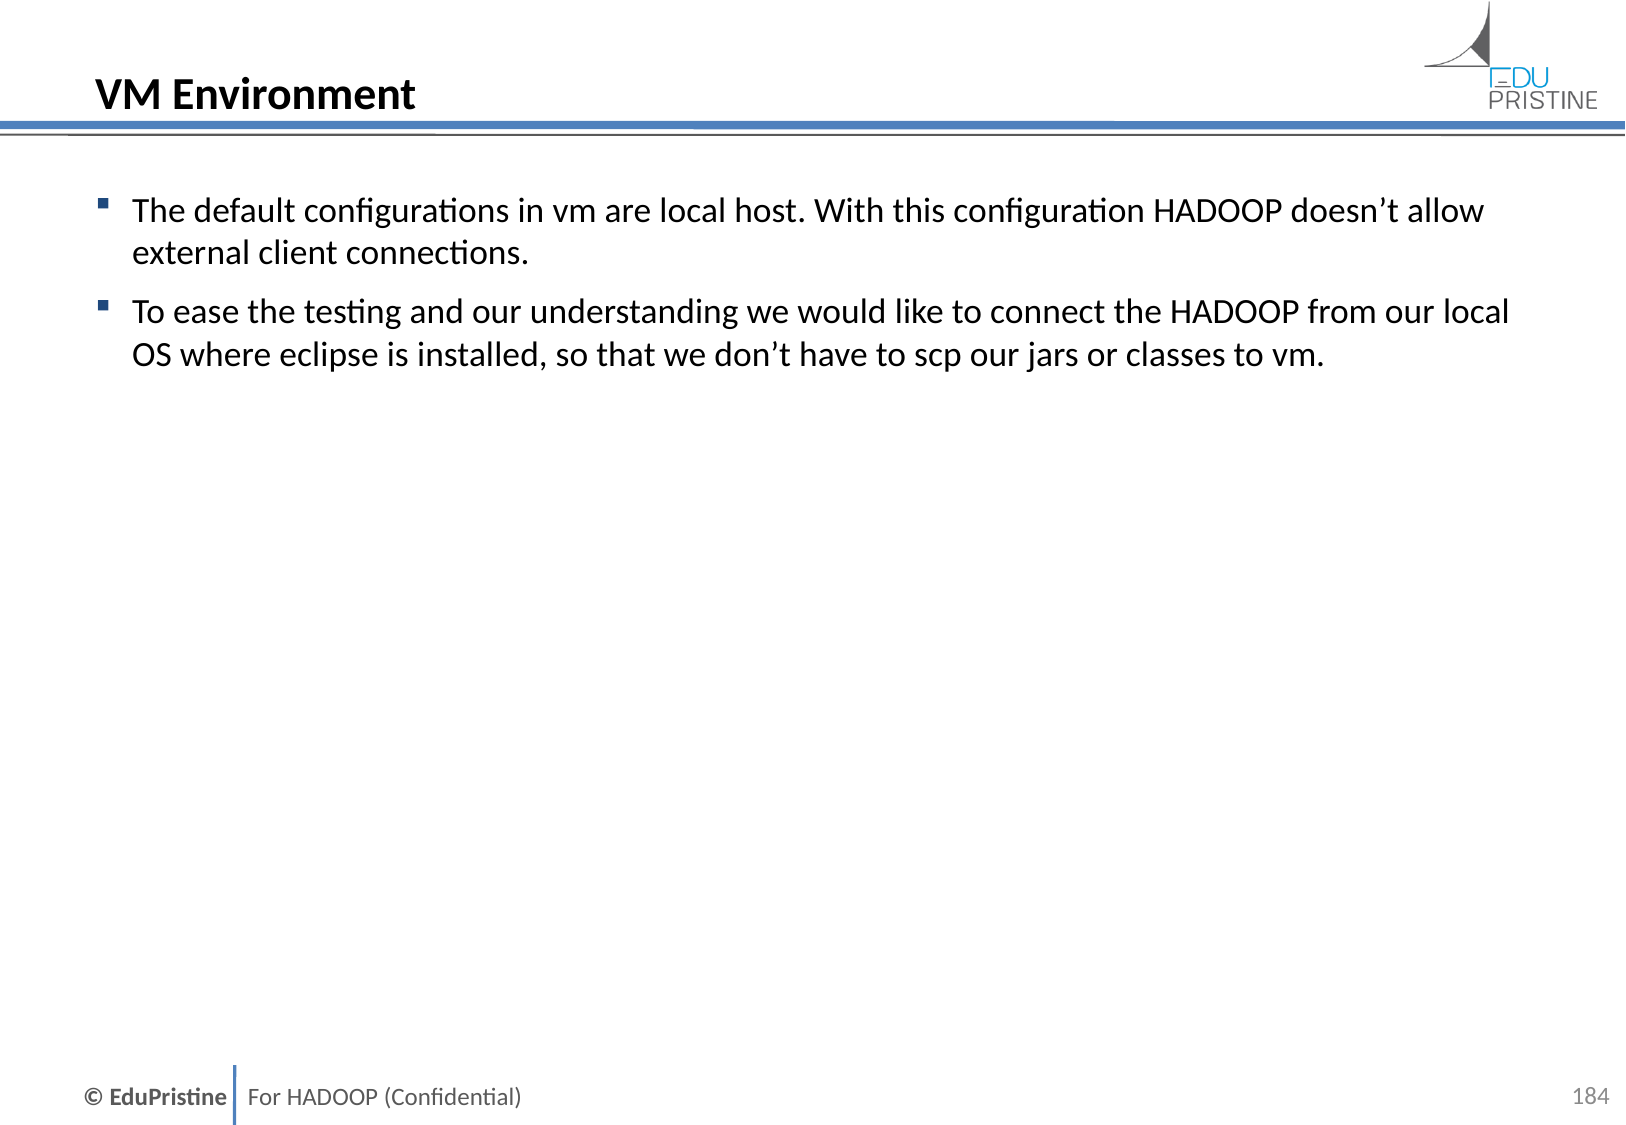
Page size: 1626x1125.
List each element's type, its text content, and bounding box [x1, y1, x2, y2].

slide_number 183 [1543, 1065, 1625, 1125]
title VM Environment [87, 10, 1416, 126]
picture [1424, 1, 1597, 109]
list The default configurations in vm are local host. With this configuration HADOOP doesn’t allow external client connections. To ease the testing and our understanding we would like to connect the HADOOP from our local OS where eclipse is installed, so that we don’t have to scp our jars or classes to vm. [87, 179, 1550, 1007]
